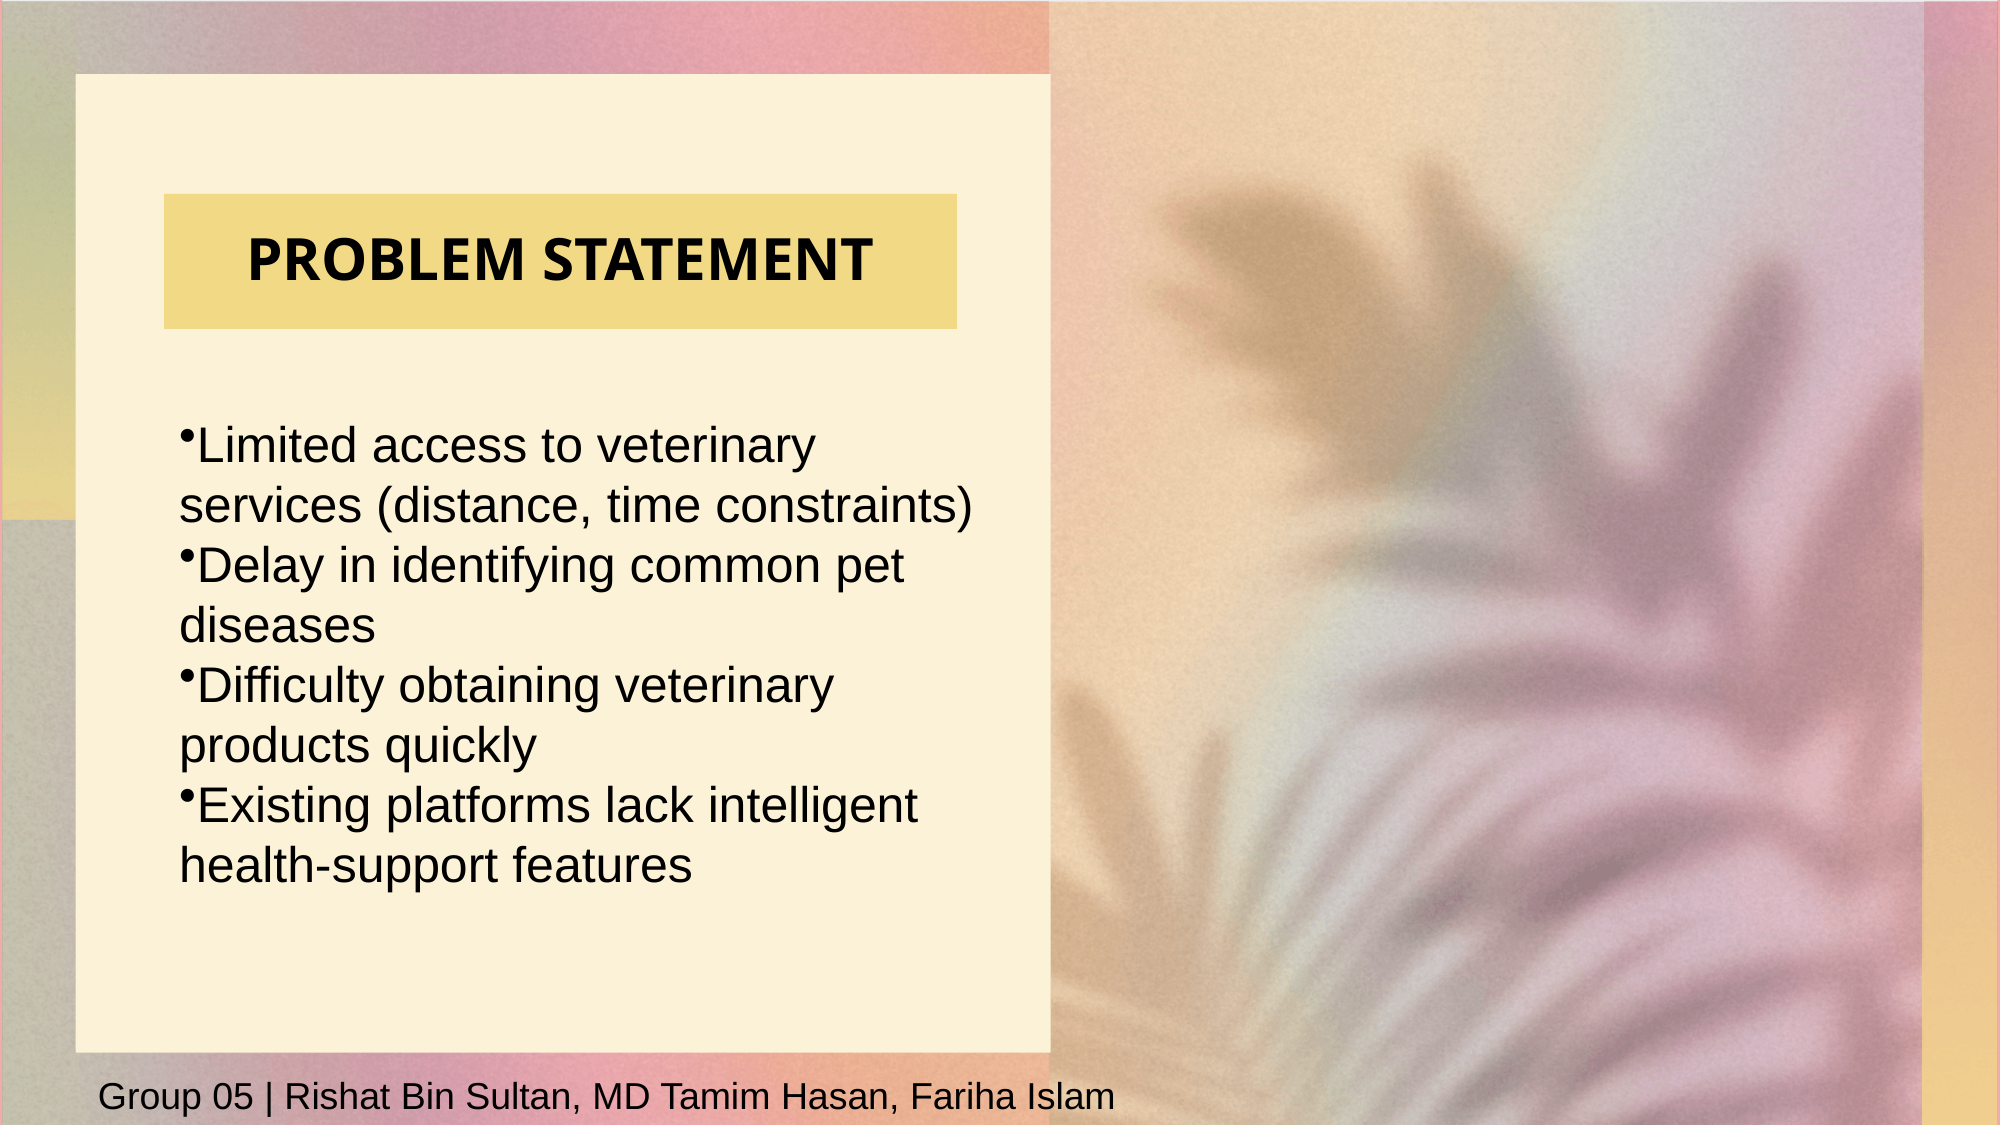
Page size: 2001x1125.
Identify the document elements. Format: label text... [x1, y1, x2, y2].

title Problem Statement [164, 193, 957, 325]
text_box Group 05 | Rishat Bin Sultan, MD Tamim Hasan, Fariha Islam [83, 1064, 1616, 1125]
picture [1, 0, 1999, 1125]
list Limited access to veterinary services (distance, time constraints) Delay in identifying common pet diseases Difficulty obtaining veterinary products quickly Existing platforms lack intelligent health-support features [164, 325, 1000, 979]
